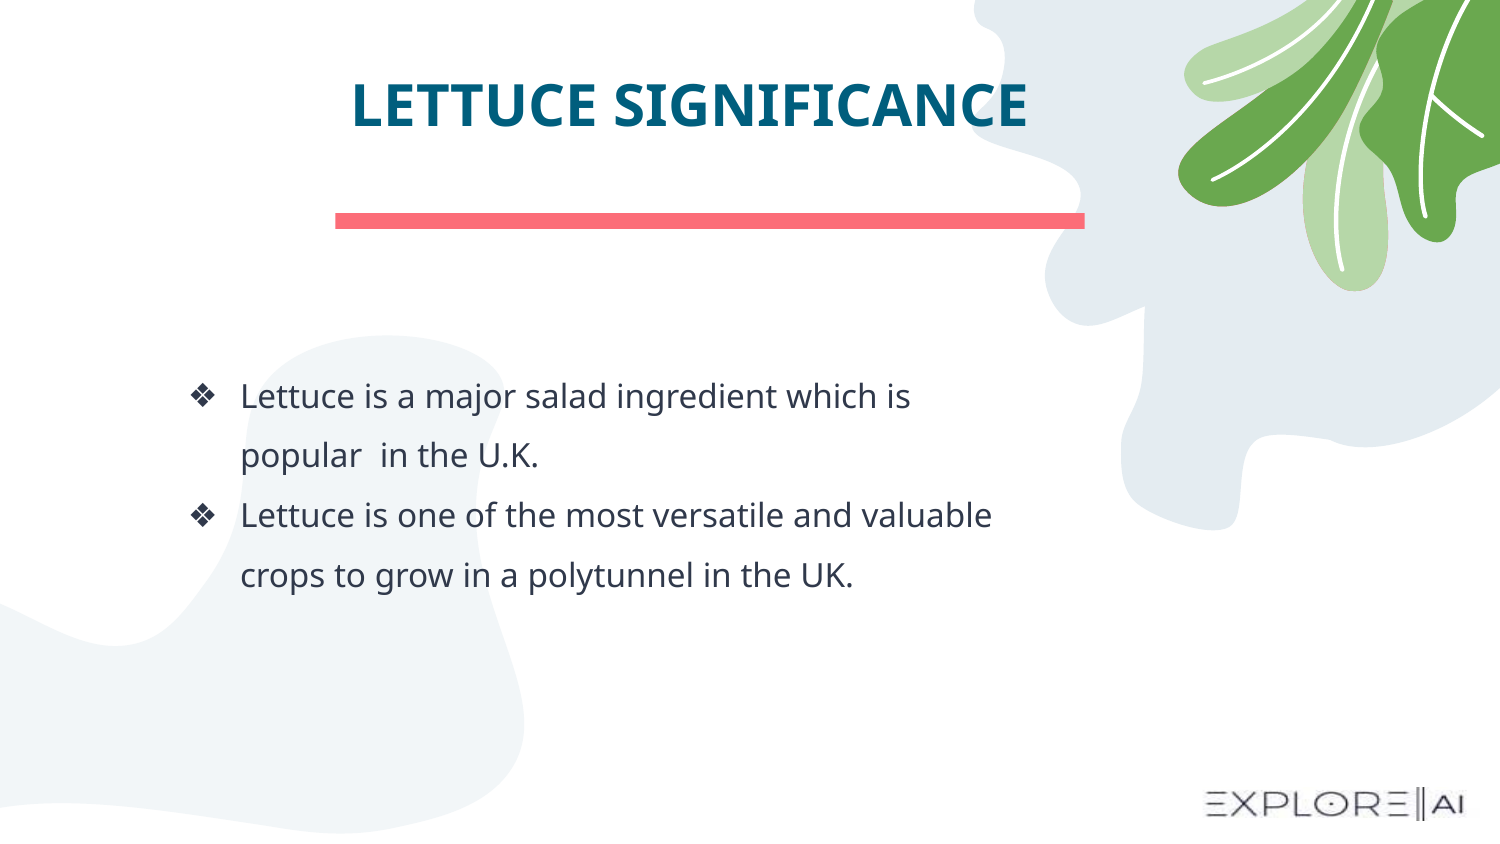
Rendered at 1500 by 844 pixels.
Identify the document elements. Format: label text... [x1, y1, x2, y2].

subtitle Lettuce is a major salad ingredient which is popular in the U.K. Lettuce is one of the most versatile and valuable crops to grow in a polytunnel in the UK. [150, 329, 1015, 700]
text_box [335, 213, 1085, 229]
picture [1187, 787, 1492, 821]
title LETTUCE SIGNIFICANCE [312, 52, 1069, 221]
